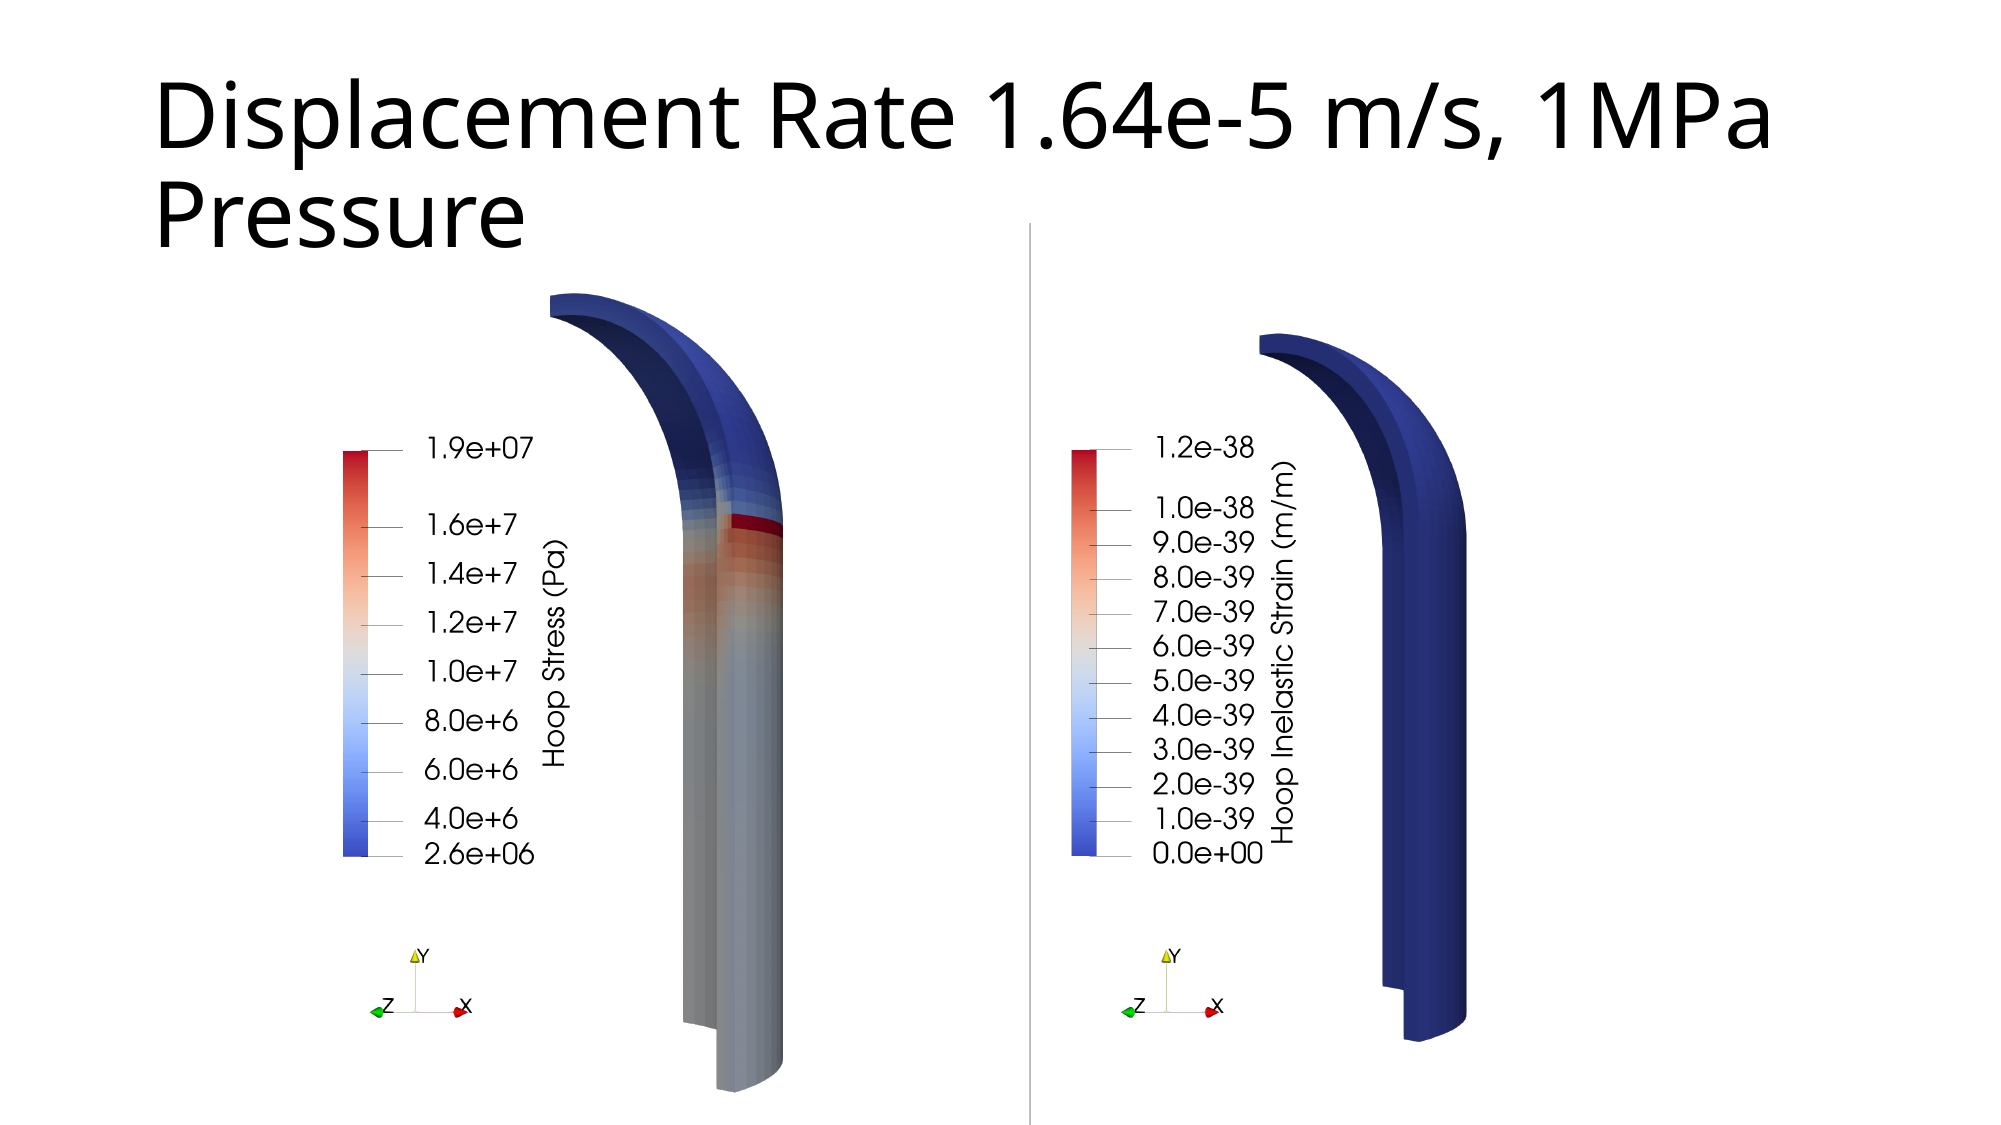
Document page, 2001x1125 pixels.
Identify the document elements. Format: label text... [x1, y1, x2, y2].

title Displacement Rate 1.64e-5 m/s, 1MPa Pressure [137, 59, 1921, 278]
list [279, 223, 1780, 1125]
